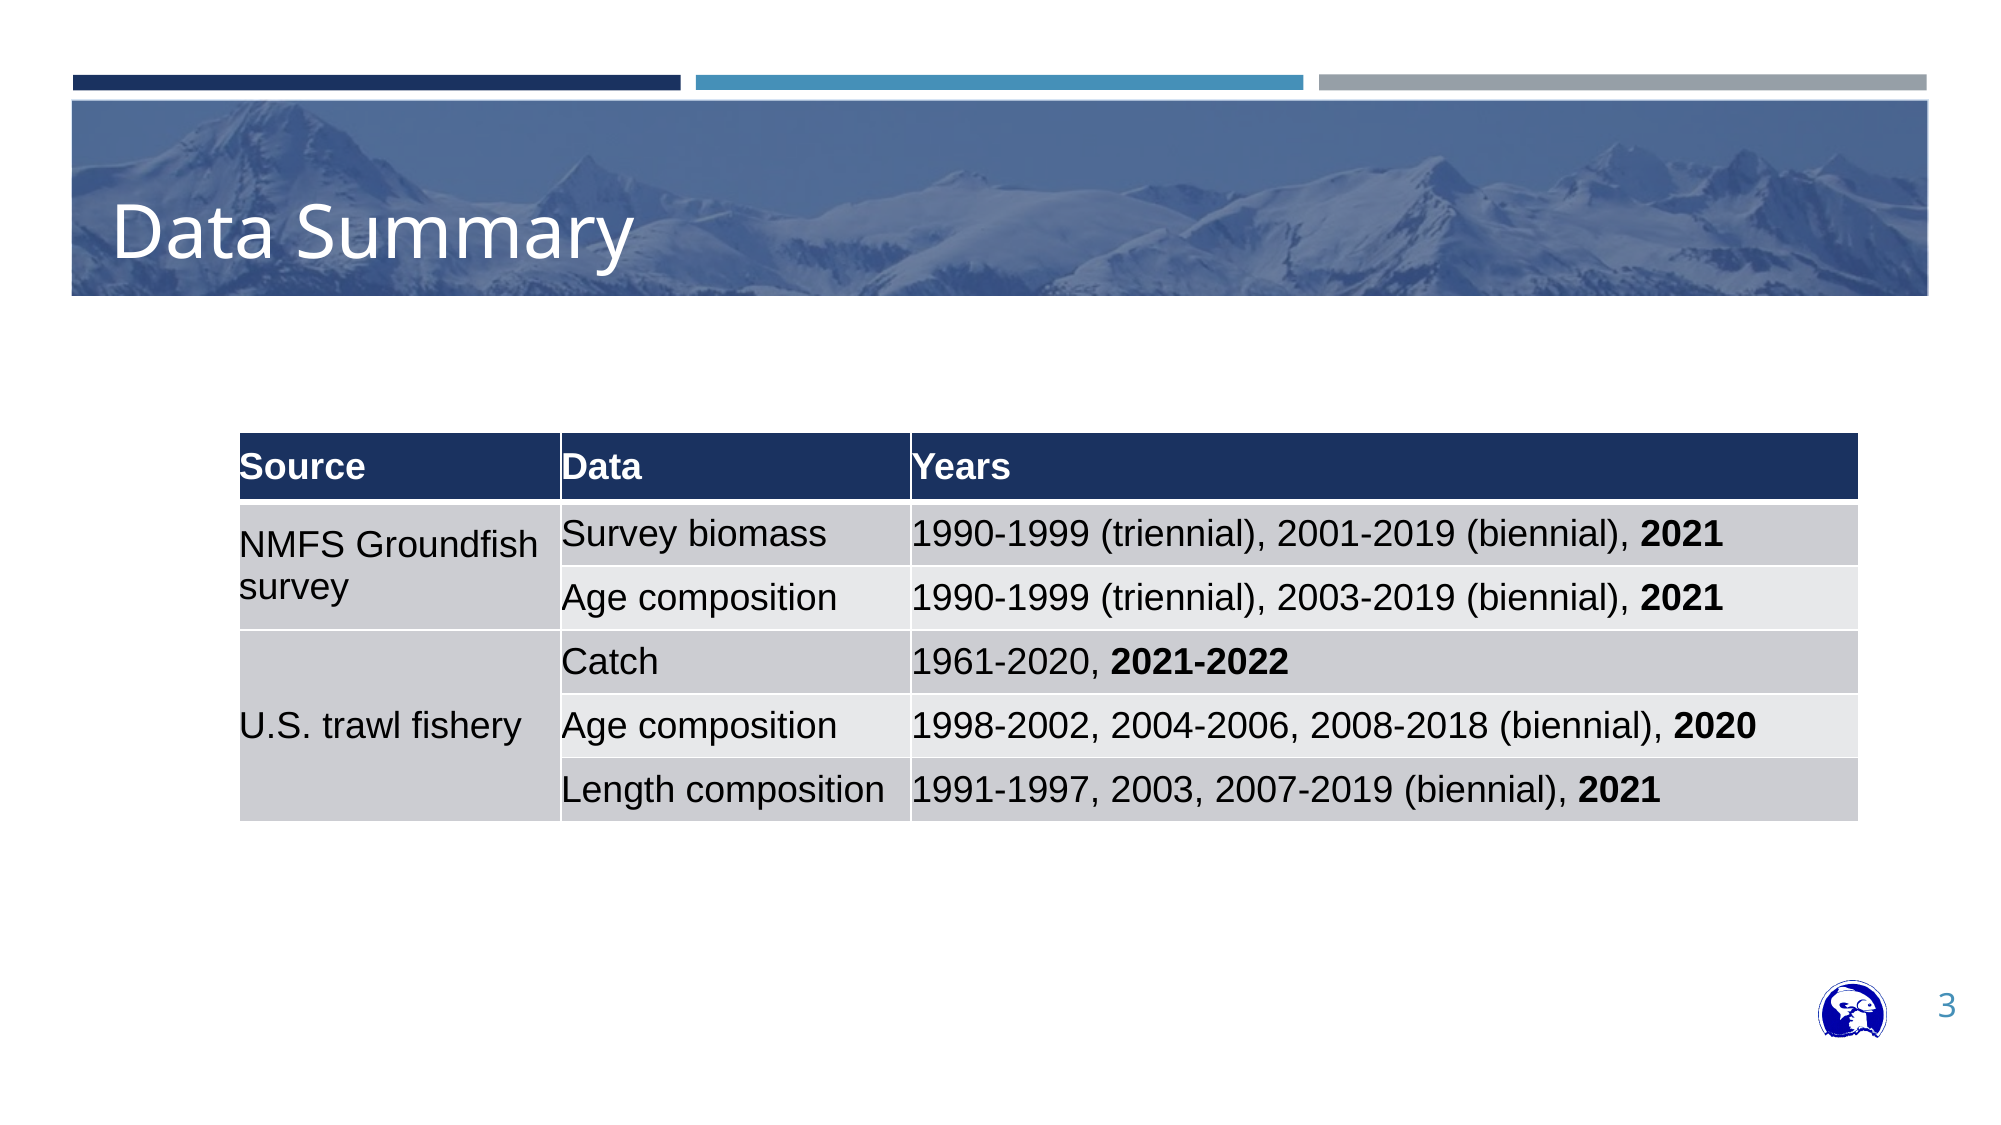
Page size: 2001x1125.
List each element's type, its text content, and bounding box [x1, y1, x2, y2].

table_cell 1998-2002, 2004-2006, 2008-2018 (biennial), 2020 [912, 695, 1858, 757]
table_cell Catch [562, 631, 910, 693]
table_cell 1991-1997, 2003, 2007-2019 (biennial), 2021 [912, 758, 1858, 821]
table_header Source [240, 433, 560, 499]
table_cell 1990-1999 (triennial), 2003-2019 (biennial), 2021 [912, 567, 1858, 629]
table_cell Age composition [562, 567, 910, 629]
table_cell 1961-2020, 2021-2022 [912, 631, 1858, 693]
table_cell Age composition [562, 695, 910, 757]
table_cell U.S. trawl fishery [240, 631, 560, 821]
slide_number 3 [1732, 977, 1972, 1037]
table_cell Length composition [562, 758, 910, 821]
text_box [71, 99, 1929, 296]
table_cell NMFS Groundfish survey [240, 505, 560, 629]
table_cell Survey biomass [562, 505, 910, 565]
table_header Years [912, 433, 1858, 499]
table_header Data [562, 433, 910, 499]
table_cell 1990-1999 (triennial), 2001-2019 (biennial), 2021 [912, 505, 1858, 565]
title Data Summary [95, 115, 1905, 282]
